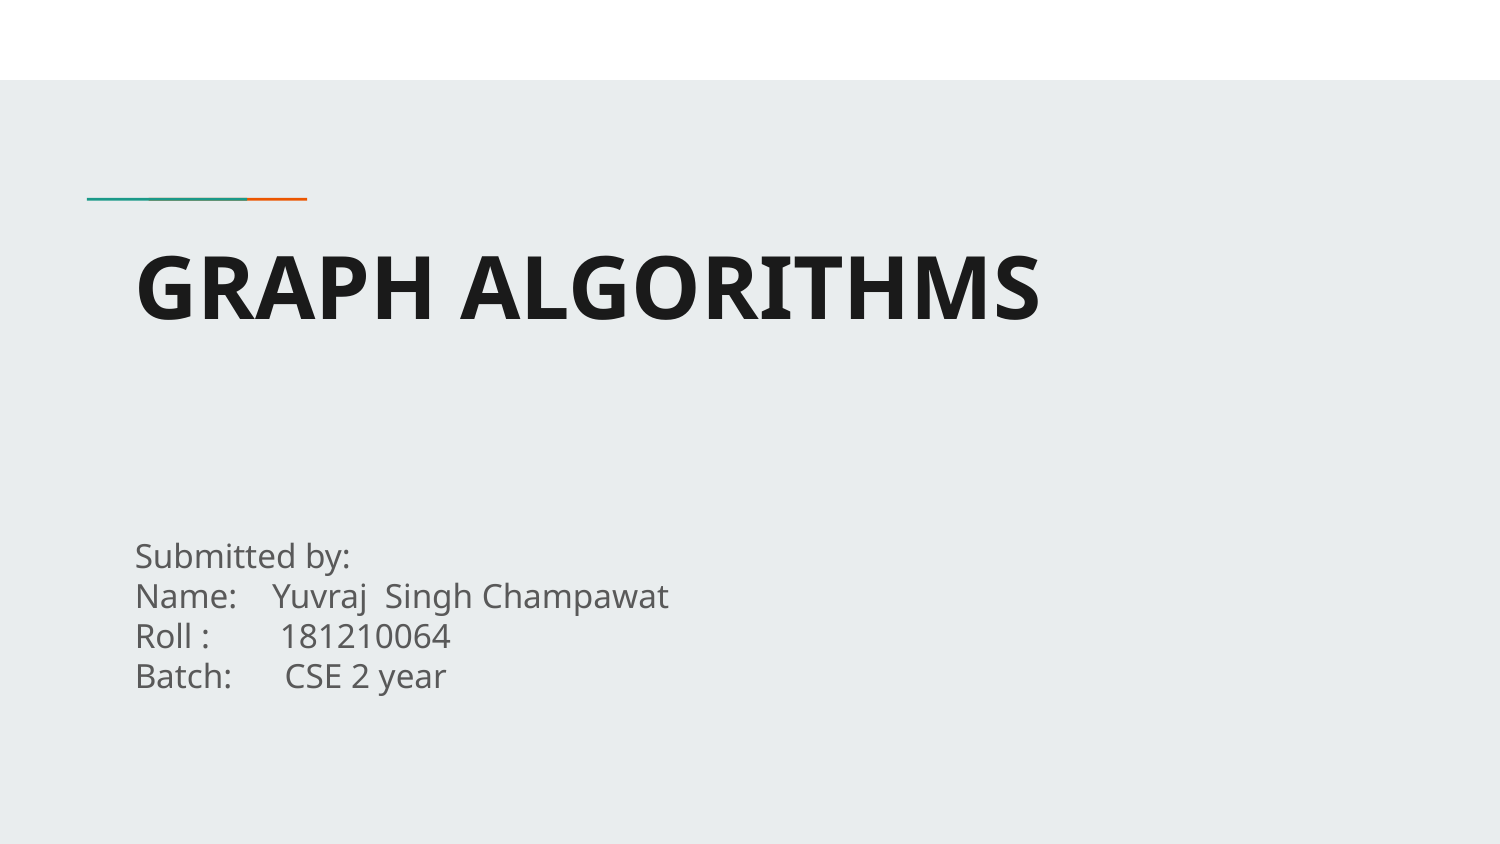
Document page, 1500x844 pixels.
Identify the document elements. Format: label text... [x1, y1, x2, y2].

title GRAPH ALGORITHMS [119, 216, 1381, 490]
subtitle Submitted by: Name: Yuvraj Singh Champawat Roll : 181210064 Batch: CSE 2 year [119, 520, 1381, 610]
